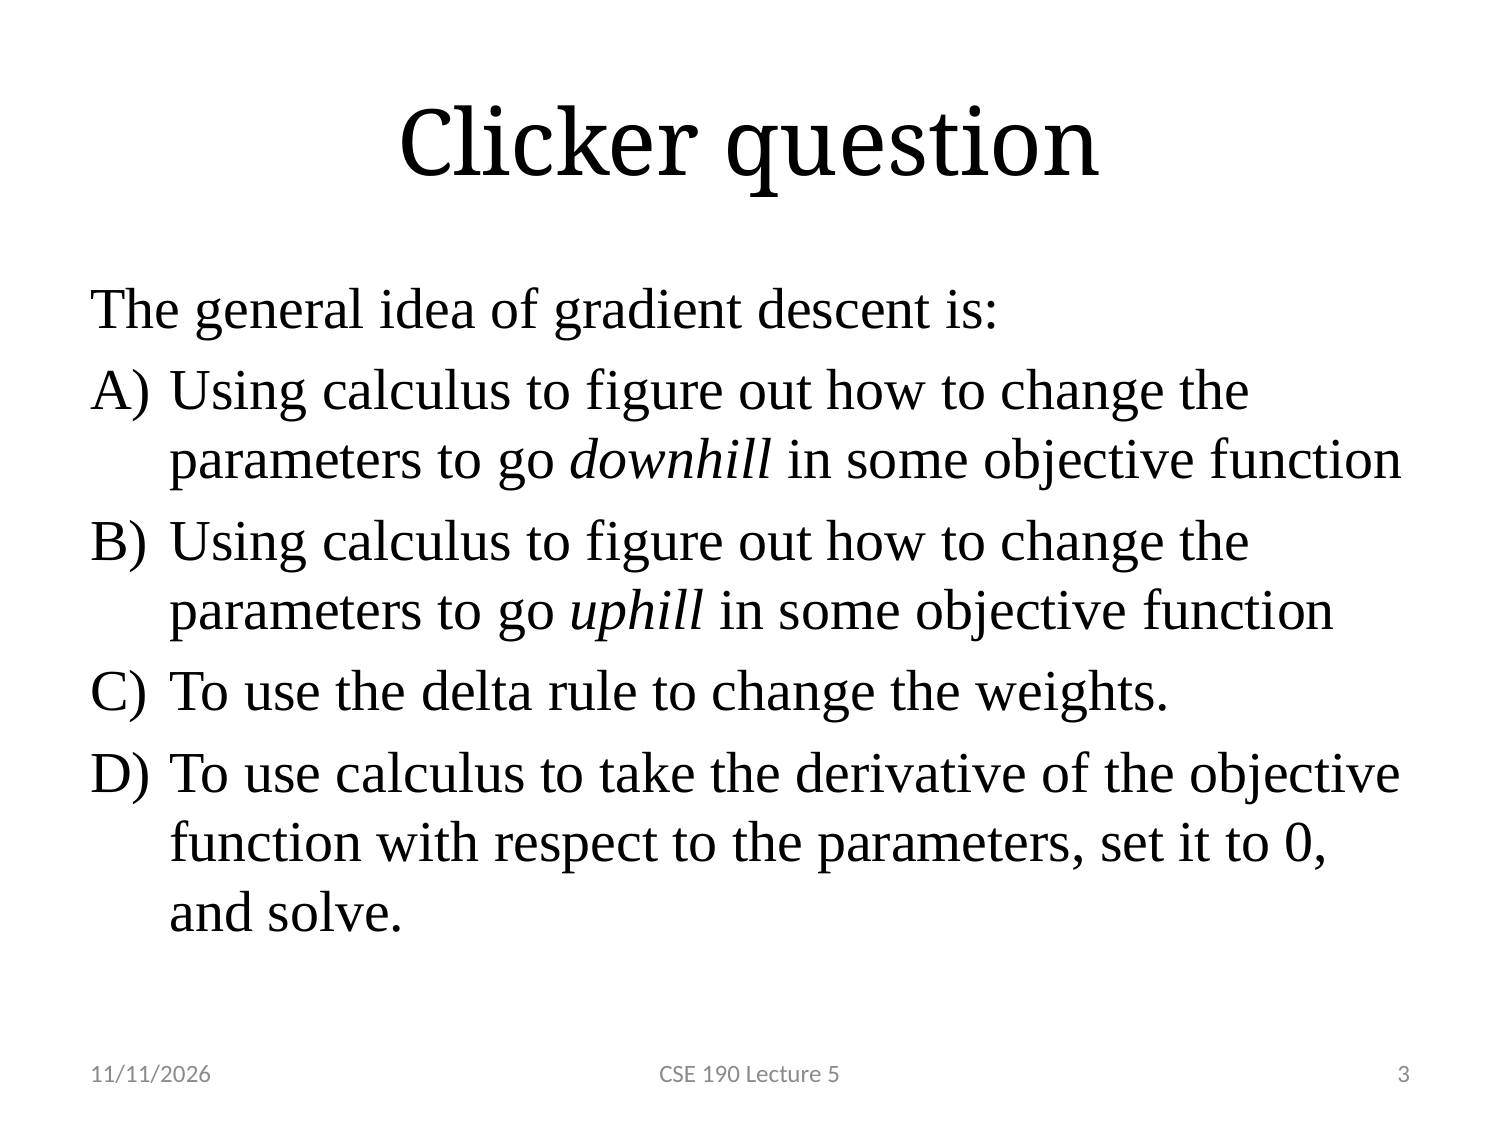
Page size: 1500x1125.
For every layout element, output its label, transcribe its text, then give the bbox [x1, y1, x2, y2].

footer CSE 190 Lecture 5 [512, 1042, 988, 1103]
list The general idea of gradient descent is: Using calculus to figure out how to change the parameters to go downhill in some objective function Using calculus to figure out how to change the parameters to go uphill in some objective function To use the delta rule to change the weights. To use calculus to take the derivative of the objective function with respect to the parameters, set it to 0, and solve. [75, 262, 1425, 1005]
title Clicker question [75, 45, 1425, 233]
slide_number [75, 1042, 425, 1103]
slide_number 3 [1074, 1042, 1425, 1103]
